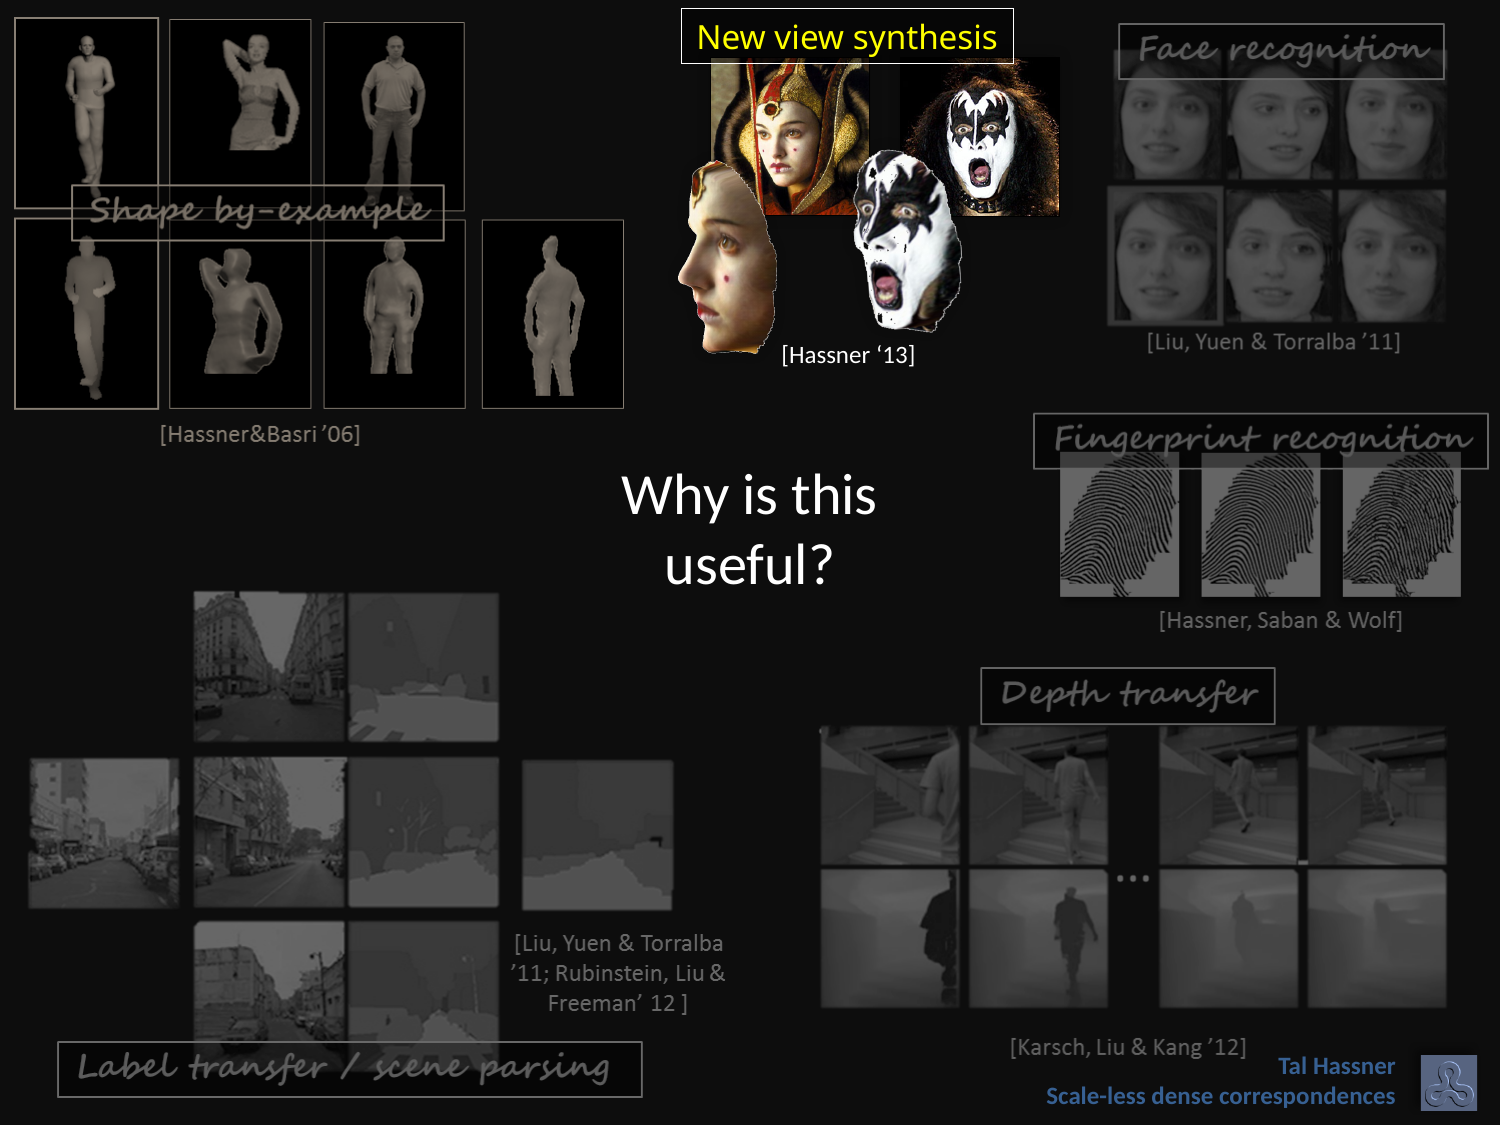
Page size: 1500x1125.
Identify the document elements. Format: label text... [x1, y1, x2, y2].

text_box New view synthesis [681, 8, 1014, 64]
text_box [Hassner ‘13] [766, 331, 931, 377]
picture [678, 21, 1489, 650]
picture [797, 665, 1459, 1078]
text_box Why is this useful? [605, 448, 895, 604]
picture [14, 17, 624, 464]
picture [21, 584, 749, 1111]
